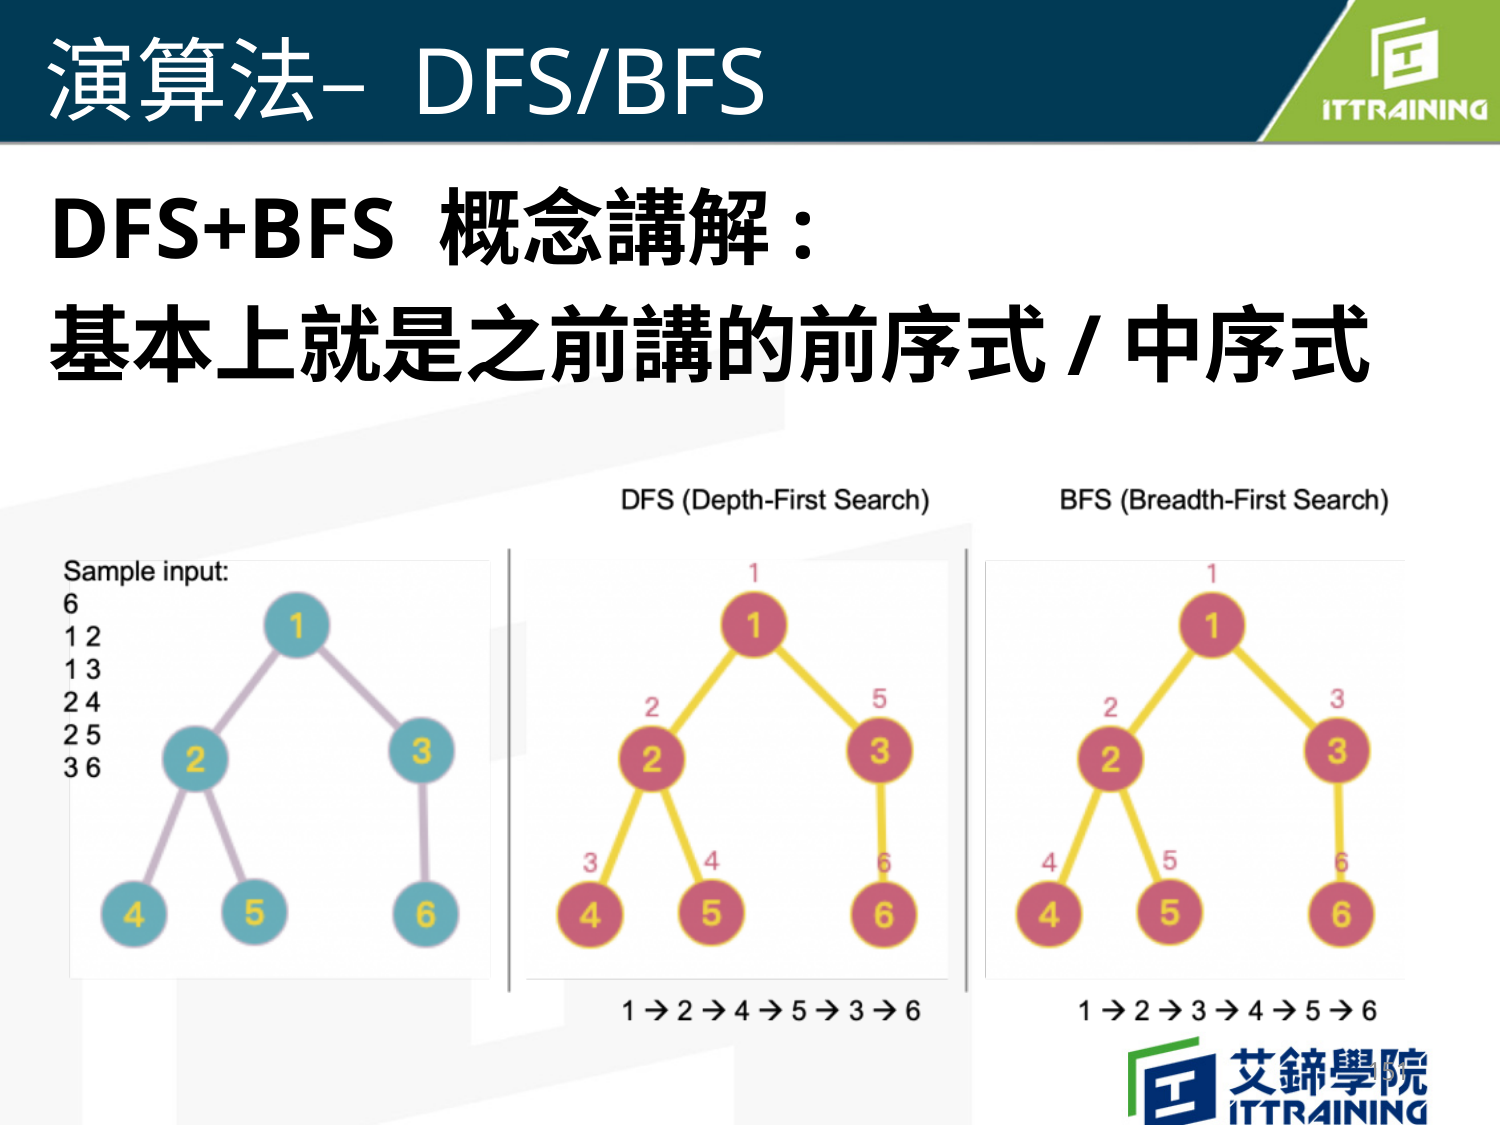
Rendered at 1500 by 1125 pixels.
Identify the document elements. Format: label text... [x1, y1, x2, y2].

picture [0, 0, 1500, 1125]
list DFS+BFS 概念講解: 基本上就是之前講的前序式/中序式 [33, 168, 1418, 911]
title 演算法– DFS/BFS [29, 0, 1380, 172]
slide_number 151 [1074, 1042, 1425, 1103]
